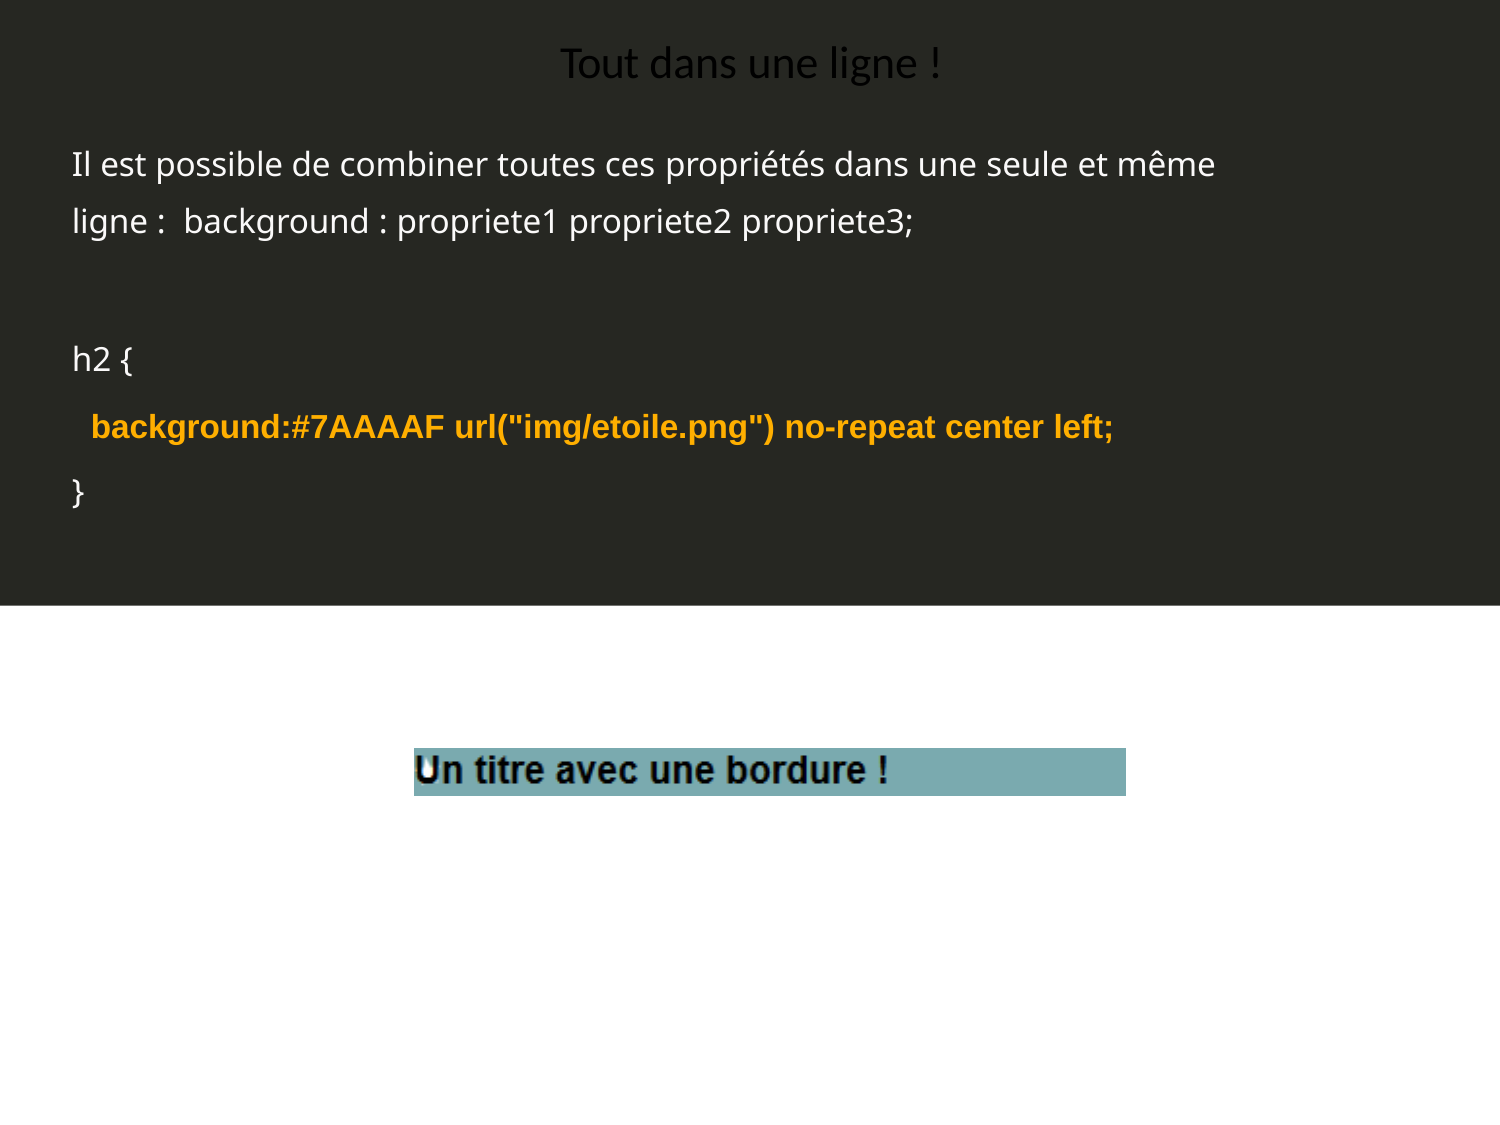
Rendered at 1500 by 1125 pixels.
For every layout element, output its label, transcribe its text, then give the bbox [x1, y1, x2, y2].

text_box Il est possible de combiner toutes ces propriétés dans une seule et même ligne : background : propriete1 propriete2 propriete3; h2 { background:#7AAAAF url("img/etoile.png") no-repeat center left; } [69, 123, 1285, 511]
text_box [0, 0, 1500, 606]
picture [414, 748, 1126, 796]
title Tout dans une ligne ! [522, 0, 980, 123]
